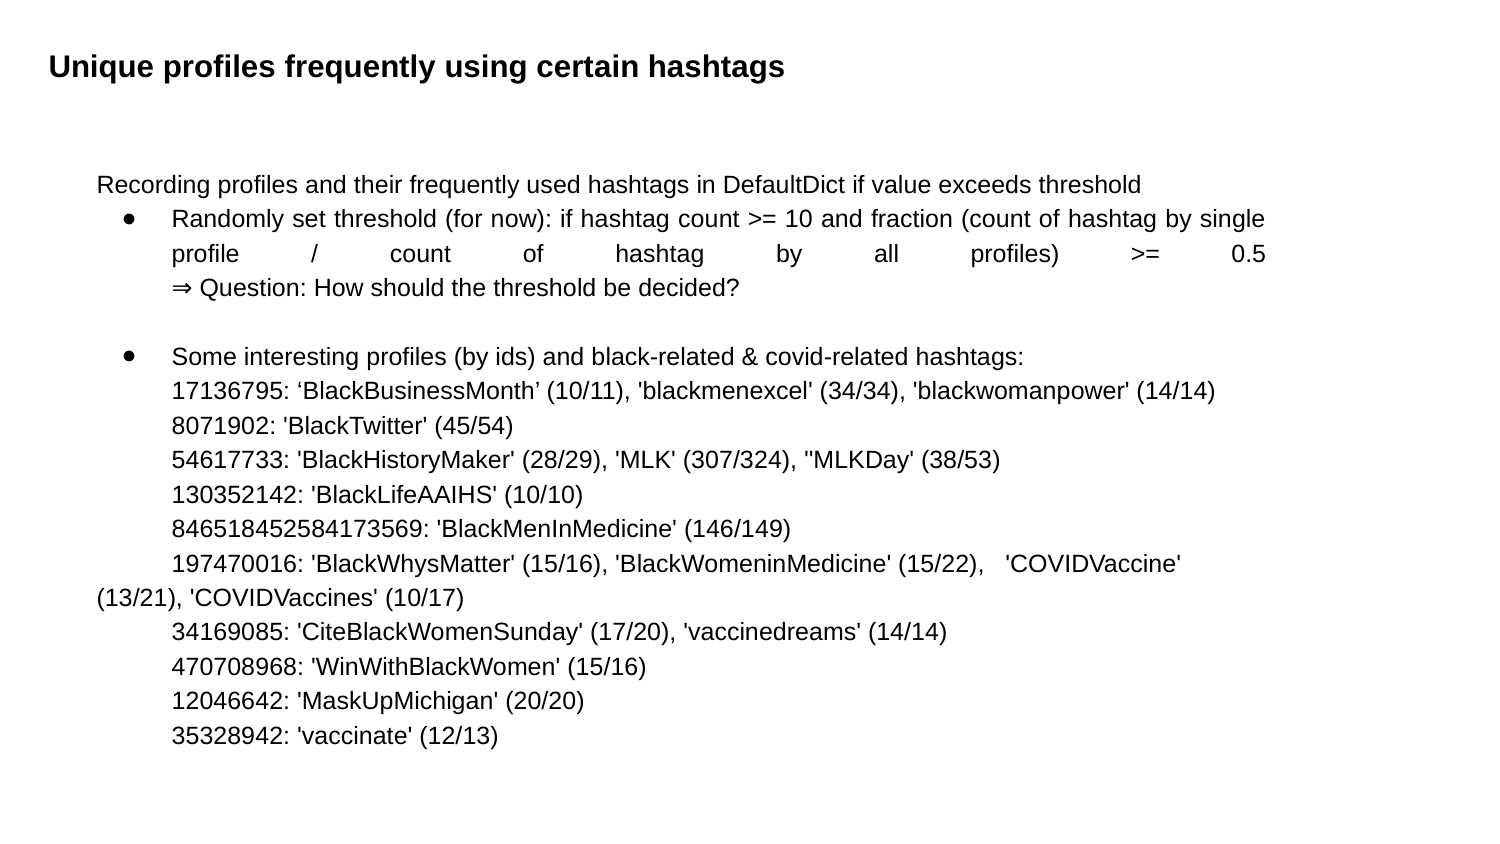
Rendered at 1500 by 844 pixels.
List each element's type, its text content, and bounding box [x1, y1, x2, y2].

text_box Recording profiles and their frequently used hashtags in DefaultDict if value exceeds threshold Randomly set threshold (for now): if hashtag count >= 10 and fraction (count of hashtag by single profile / count of hashtag by all profiles) >= 0.5 ⇒ Question: How should the threshold be decided? Some interesting profiles (by ids) and black-related & covid-related hashtags: 17136795: ‘BlackBusinessMonth’ (10/11), 'blackmenexcel' (34/34), 'blackwomanpower' (14/14) 8071902: 'BlackTwitter' (45/54) 54617733: 'BlackHistoryMaker' (28/29), 'MLK' (307/324), ''MLKDay' (38/53) 130352142: 'BlackLifeAAIHS' (10/10) 846518452584173569: 'BlackMenInMedicine' (146/149) 197470016: 'BlackWhysMatter' (15/16), 'BlackWomeninMedicine' (15/22), 'COVIDVaccine' (13/21), 'COVIDVaccines' (10/17) 34169085: 'CiteBlackWomenSunday' (17/20), 'vaccinedreams' (14/14) 470708968: 'WinWithBlackWomen' (15/16) 12046642: 'MaskUpMichigan' (20/20) 35328942: 'vaccinate' (12/13) [81, 148, 1284, 799]
text_box Unique profiles frequently using certain hashtags [33, 25, 1272, 99]
